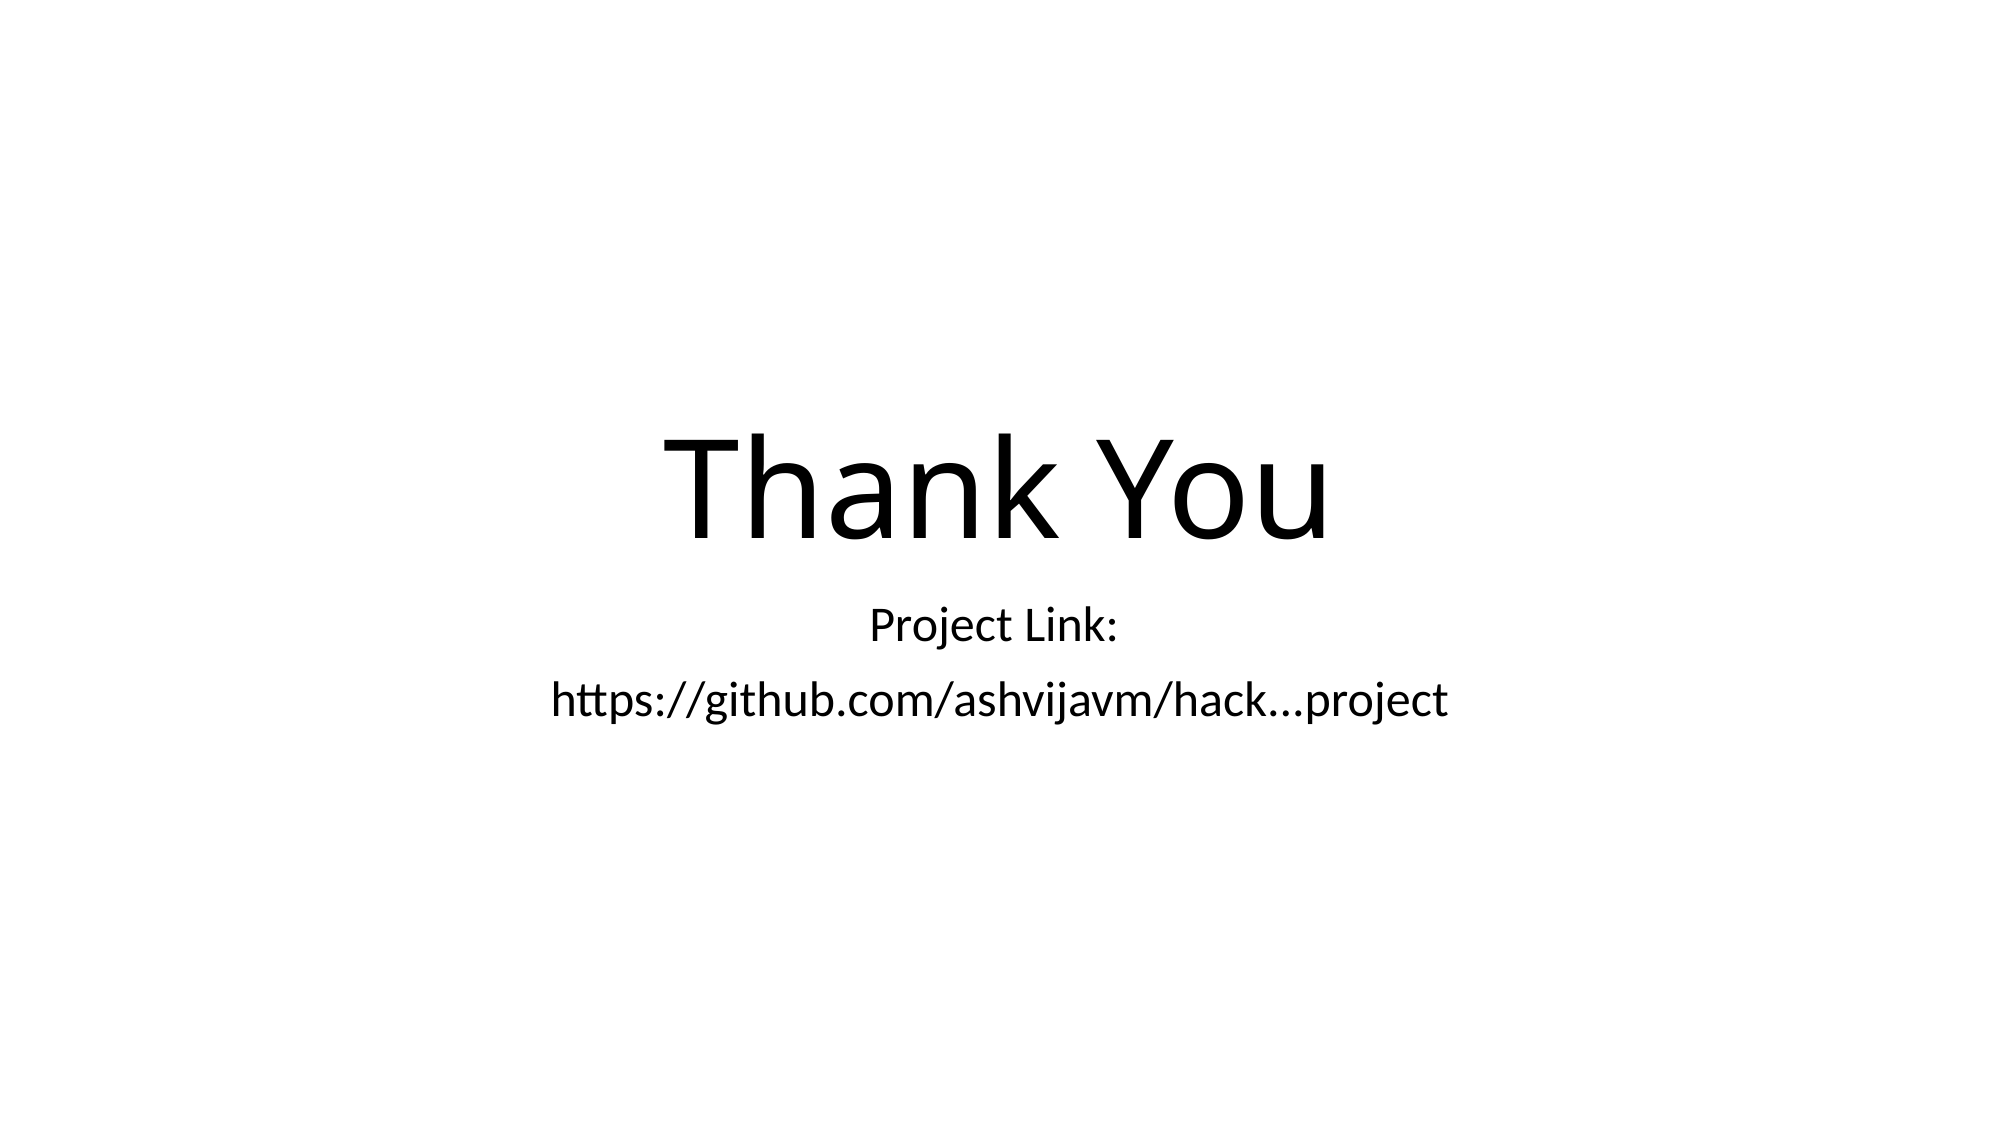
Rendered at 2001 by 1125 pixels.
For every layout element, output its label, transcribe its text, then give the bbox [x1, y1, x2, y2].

title Thank You [249, 184, 1750, 576]
subtitle Project Link: https://github.com/ashvijavm/hack...project [249, 590, 1750, 863]
